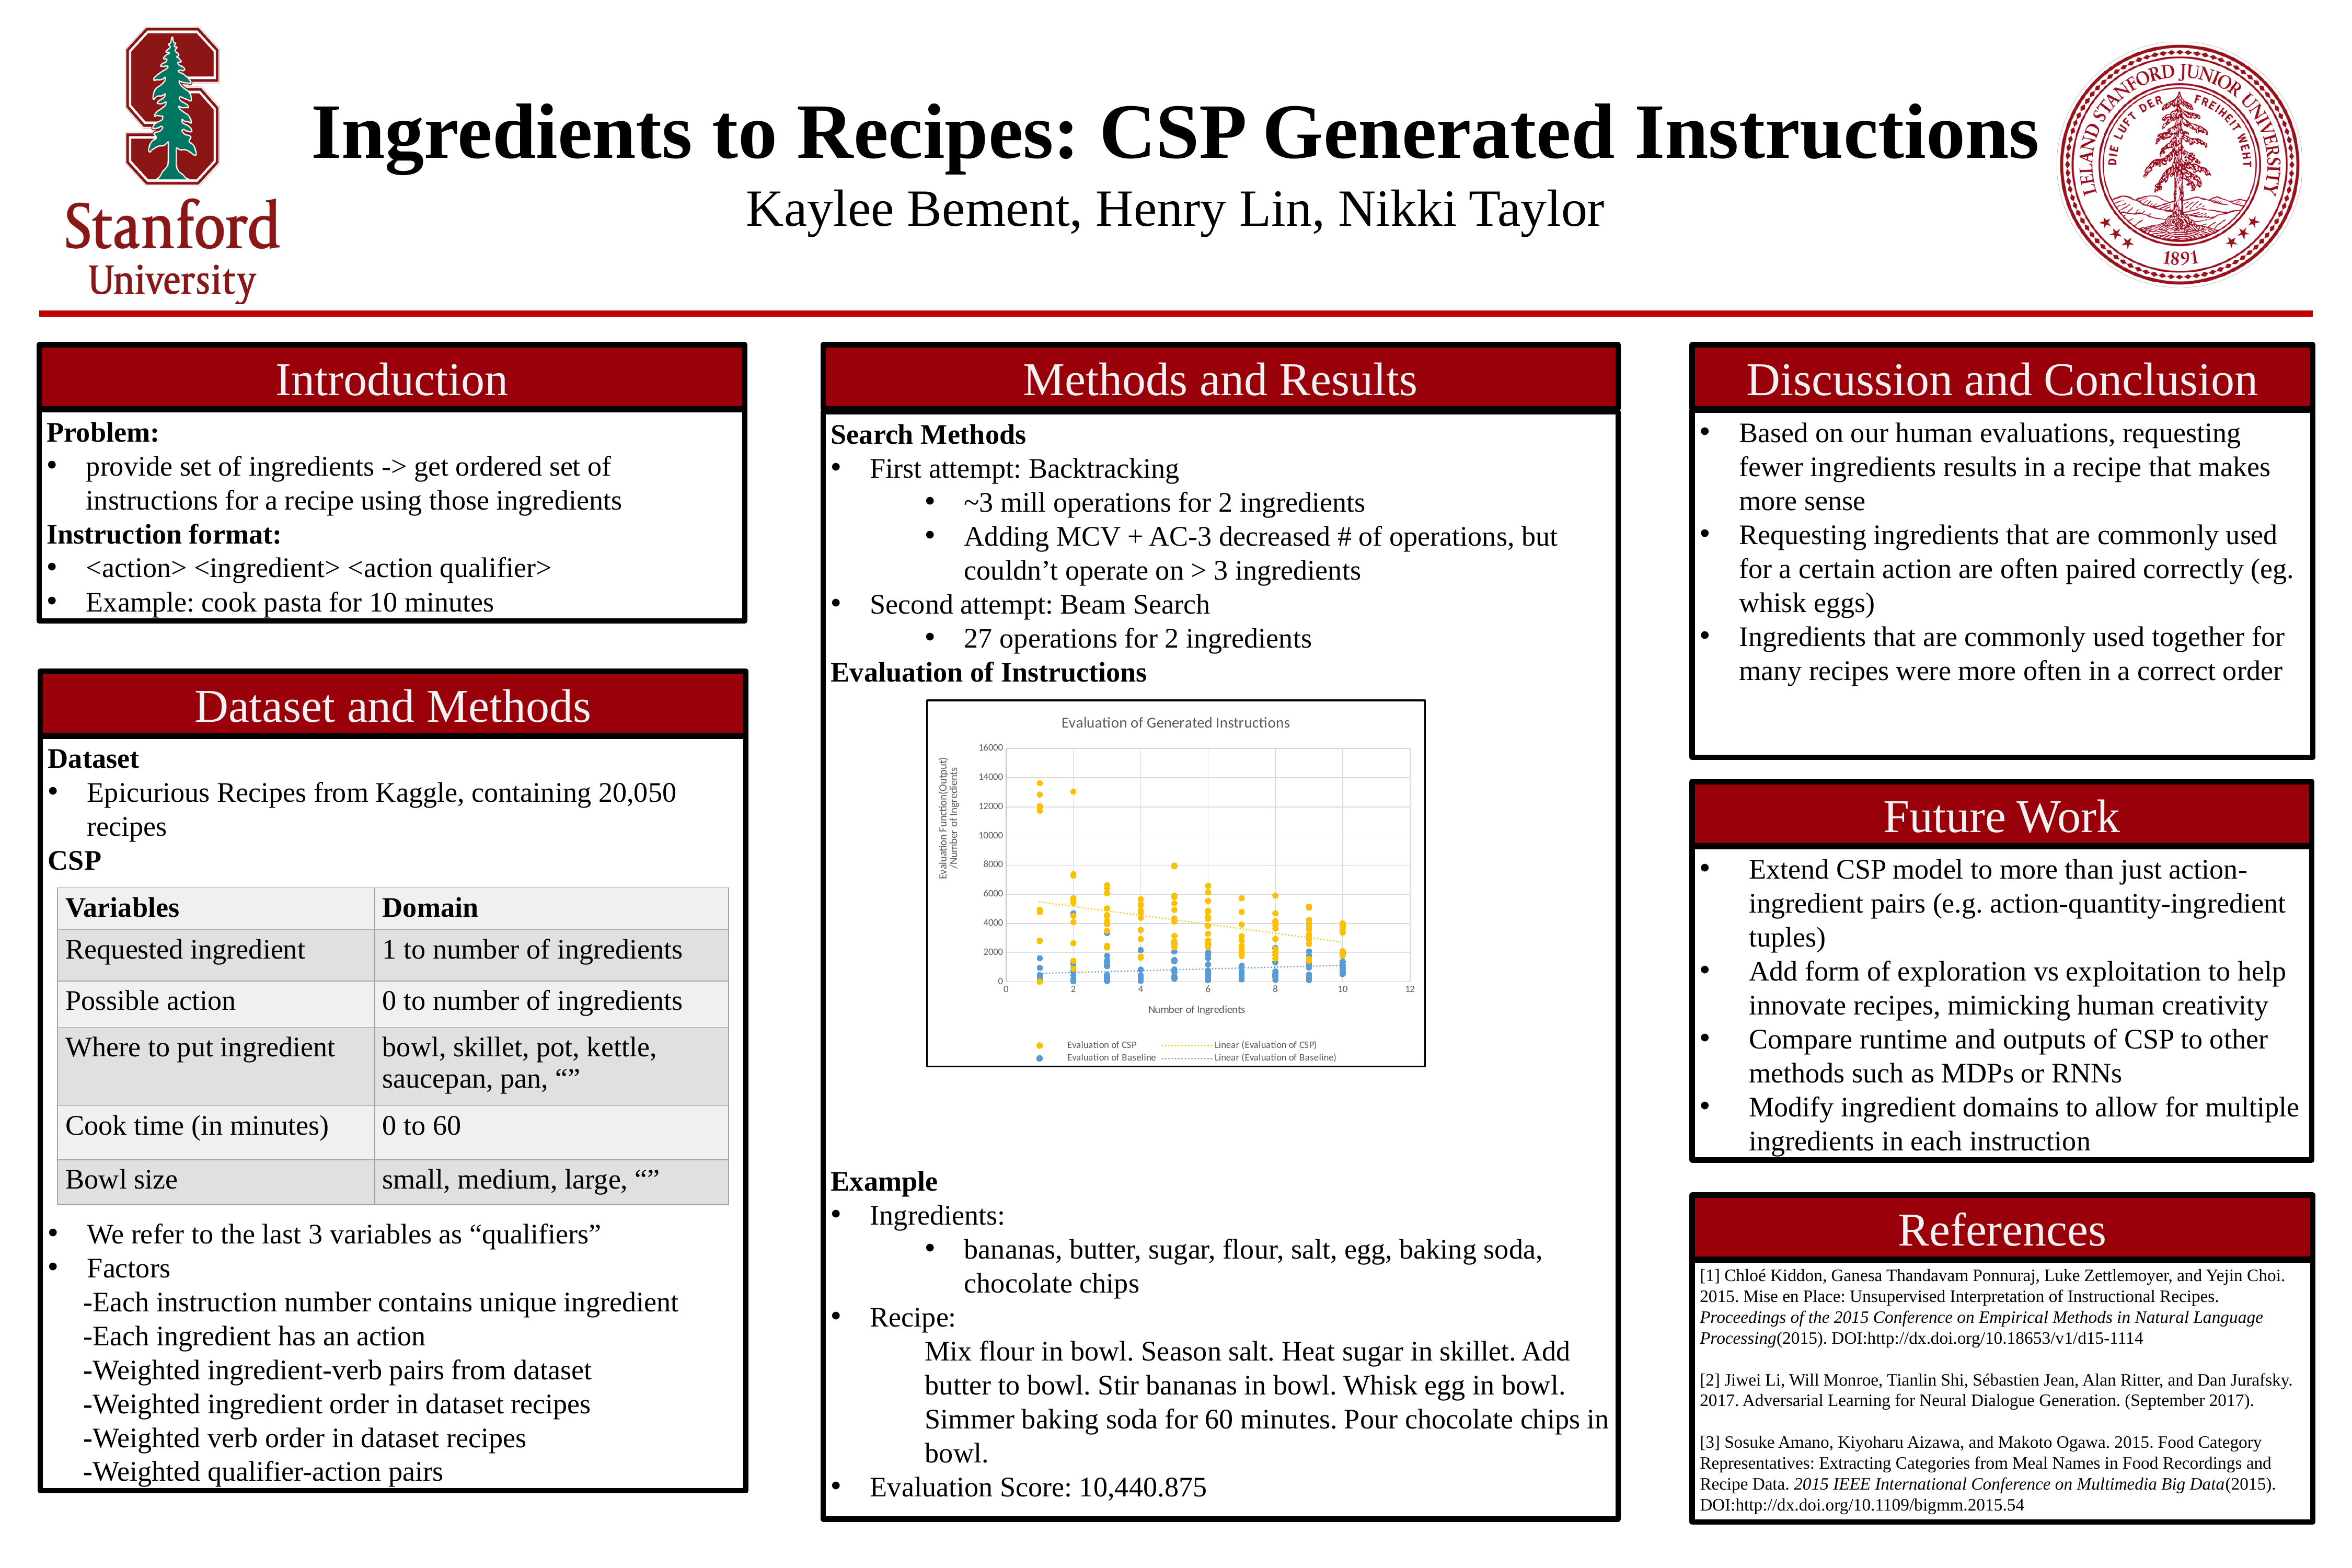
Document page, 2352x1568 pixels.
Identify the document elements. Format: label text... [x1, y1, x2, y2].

text_box Methods and Results [823, 344, 1618, 409]
table_cell 1 to number of ingredients [375, 930, 728, 981]
text_box Dataset Epicurious Recipes from Kaggle, containing 20,050 recipes CSP We refer to the last 3 variables as “qualifiers” Factors -Each instruction number contains unique ingredient -Each ingredient has an action -Weighted ingredient-verb pairs from dataset -Weighted ingredient order in dataset recipes -Weighted verb order in dataset recipes -Weighted qualifier-action pairs [40, 736, 746, 1491]
picture [2038, 23, 2321, 306]
picture [31, 23, 314, 306]
table_cell Where to put ingredient [58, 1028, 374, 1105]
text_box Ingredients to Recipes: CSP Generated Instructions Kaylee Bement, Henry Lin, Nikki Taylor [314, 76, 2038, 240]
text_box Dataset and Methods [40, 671, 746, 735]
text_box Discussion and Conclusion [1692, 344, 2313, 409]
table_cell Bowl size [58, 1160, 374, 1204]
text_box [1] Chloé Kiddon, Ganesa Thandavam Ponnuraj, Luke Zettlemoyer, and Yejin Choi. 2015. Mise en Place: Unsupervised Interpretation of Instructional Recipes. Proceedings of the 2015 Conference on Empirical Methods in Natural Language Processing(2015). DOI:http://dx.doi.org/10.18653/v1/d15-1114 [2] Jiwei Li, Will Monroe, Tianlin Shi, Sébastien Jean, Alan Ritter, and Dan Jurafsky. 2017. Adversarial Learning for Neural Dialogue Generation. (September 2017). [3] Sosuke Amano, Kiyoharu Aizawa, and Makoto Ogawa. 2015. Food Category Representatives: Extracting Categories from Meal Names in Food Recordings and Recipe Data. 2015 IEEE International Conference on Multimedia Big Data(2015). DOI:http://dx.doi.org/10.1109/bigmm.2015.54 [1692, 1260, 2313, 1522]
table_cell small, medium, large, “” [375, 1160, 728, 1204]
table_cell Requested ingredient [58, 930, 374, 981]
table_header Variables [58, 888, 374, 929]
table_cell Cook time (in minutes) [58, 1106, 374, 1159]
text_box Problem: provide set of ingredients -> get ordered set of instructions for a recipe using those ingredients Instruction format: <action> <ingredient> <action qualifier> Example: cook pasta for 10 minutes [39, 409, 745, 621]
table_cell Possible action [58, 982, 374, 1027]
text_box Future Work [1692, 781, 2312, 846]
text_box References [1692, 1195, 2313, 1260]
text_box Extend CSP model to more than just action-ingredient pairs (e.g. action-quantity-ingredient tuples) Add form of exploration vs exploitation to help innovate recipes, mimicking human creativity Compare runtime and outputs of CSP to other methods such as MDPs or RNNs Modify ingredient domains to allow for multiple ingredients in each instruction [1692, 847, 2312, 1160]
text_box Based on our human evaluations, requesting fewer ingredients results in a recipe that makes more sense Requesting ingredients that are commonly used for a certain action are often paired correctly (eg. whisk eggs) Ingredients that are commonly used together for many recipes were more often in a correct order [1692, 410, 2313, 758]
text_box Search Methods First attempt: Backtracking ~3 mill operations for 2 ingredients Adding MCV + AC-3 decreased # of operations, but couldn’t operate on > 3 ingredients Second attempt: Beam Search 27 operations for 2 ingredients Evaluation of Instructions Example Ingredients: bananas, butter, sugar, flour, salt, egg, baking soda, chocolate chips Recipe: Mix flour in bowl. Season salt. Heat sugar in skillet. Add butter to bowl. Stir bananas in bowl. Whisk egg in bowl. Simmer baking soda for 60 minutes. Pour chocolate chips in bowl. Evaluation Score: 10,440.875 [823, 412, 1618, 1519]
chart [926, 699, 1426, 1068]
table_cell bowl, skillet, pot, kettle, saucepan, pan, “” [375, 1028, 728, 1105]
table_header Domain [375, 888, 728, 929]
text_box Introduction [39, 344, 745, 409]
table_cell 0 to number of ingredients [375, 982, 728, 1027]
table_cell 0 to 60 [375, 1106, 728, 1159]
